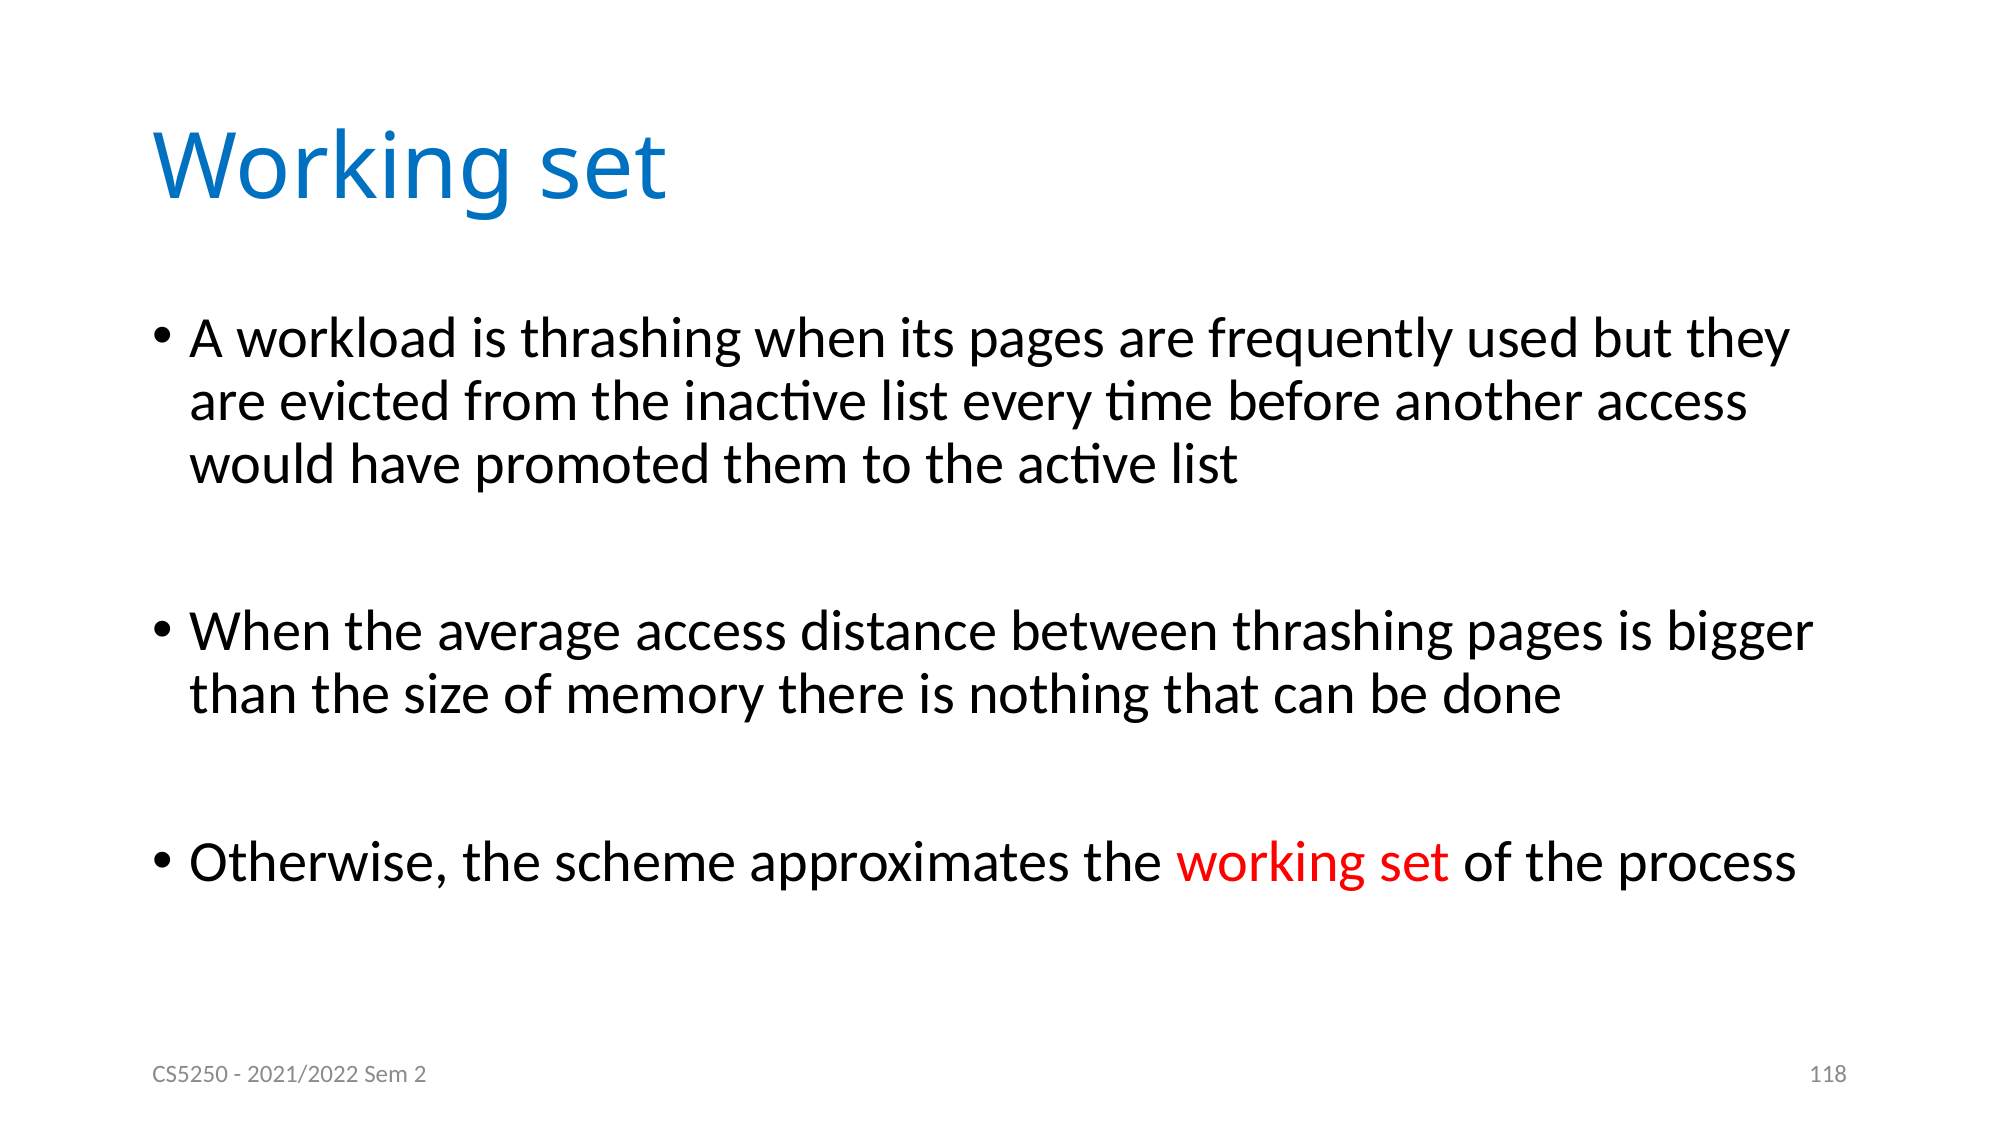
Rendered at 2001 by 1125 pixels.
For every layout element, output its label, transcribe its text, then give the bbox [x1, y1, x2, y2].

slide_number 118 [1412, 1042, 1863, 1103]
title Working set [137, 59, 1863, 278]
slide_number CS5250 - 2021/2022 Sem 2 [137, 1042, 588, 1103]
list A workload is thrashing when its pages are frequently used but they are evicted from the inactive list every time before another access would have promoted them to the active list When the average access distance between thrashing pages is bigger than the size of memory there is nothing that can be done Otherwise, the scheme approximates the working set of the process [137, 299, 1863, 1014]
